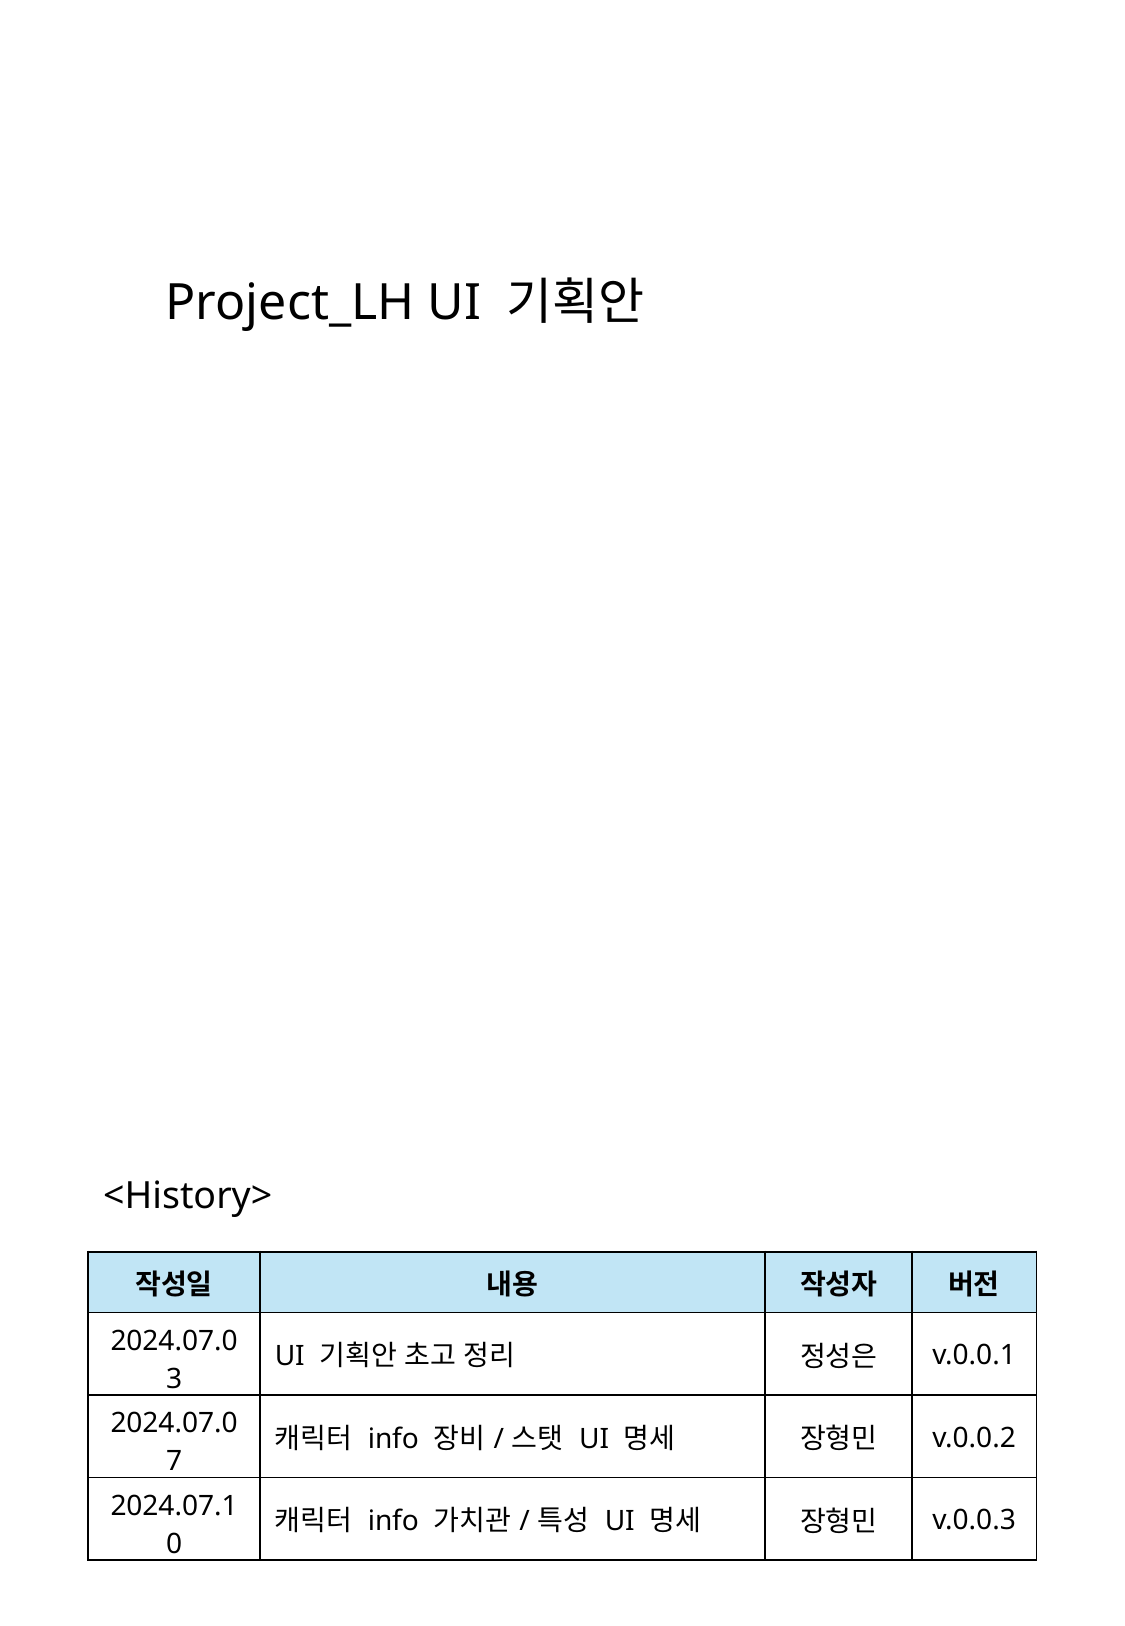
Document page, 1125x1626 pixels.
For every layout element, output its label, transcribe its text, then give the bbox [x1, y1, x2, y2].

table_cell v.0.0.3 [913, 1478, 1036, 1559]
table_cell UI 기획안 초고 정리 [261, 1313, 764, 1394]
table_cell 2024.07.03 [89, 1313, 259, 1394]
table_header 버전 [913, 1253, 1036, 1312]
table_header 내용 [261, 1253, 764, 1312]
table_header 작성자 [766, 1253, 911, 1312]
table_cell 정성은 [766, 1313, 911, 1394]
table_cell 장형민 [766, 1396, 911, 1477]
table_cell 캐릭터 info 가치관/특성 UI 명세 [261, 1478, 764, 1559]
text_box <History> [88, 1163, 293, 1224]
table_header 작성일 [89, 1253, 259, 1312]
text_box Project_LH UI 기획안 [150, 262, 975, 337]
table_cell 2024.07.07 [89, 1396, 259, 1477]
table_cell 2024.07.10 [89, 1478, 259, 1559]
table_cell 장형민 [766, 1478, 911, 1559]
table_cell v.0.0.2 [913, 1396, 1036, 1477]
table_cell 캐릭터 info 장비/스탯 UI 명세 [261, 1396, 764, 1477]
table_cell v.0.0.1 [913, 1313, 1036, 1394]
